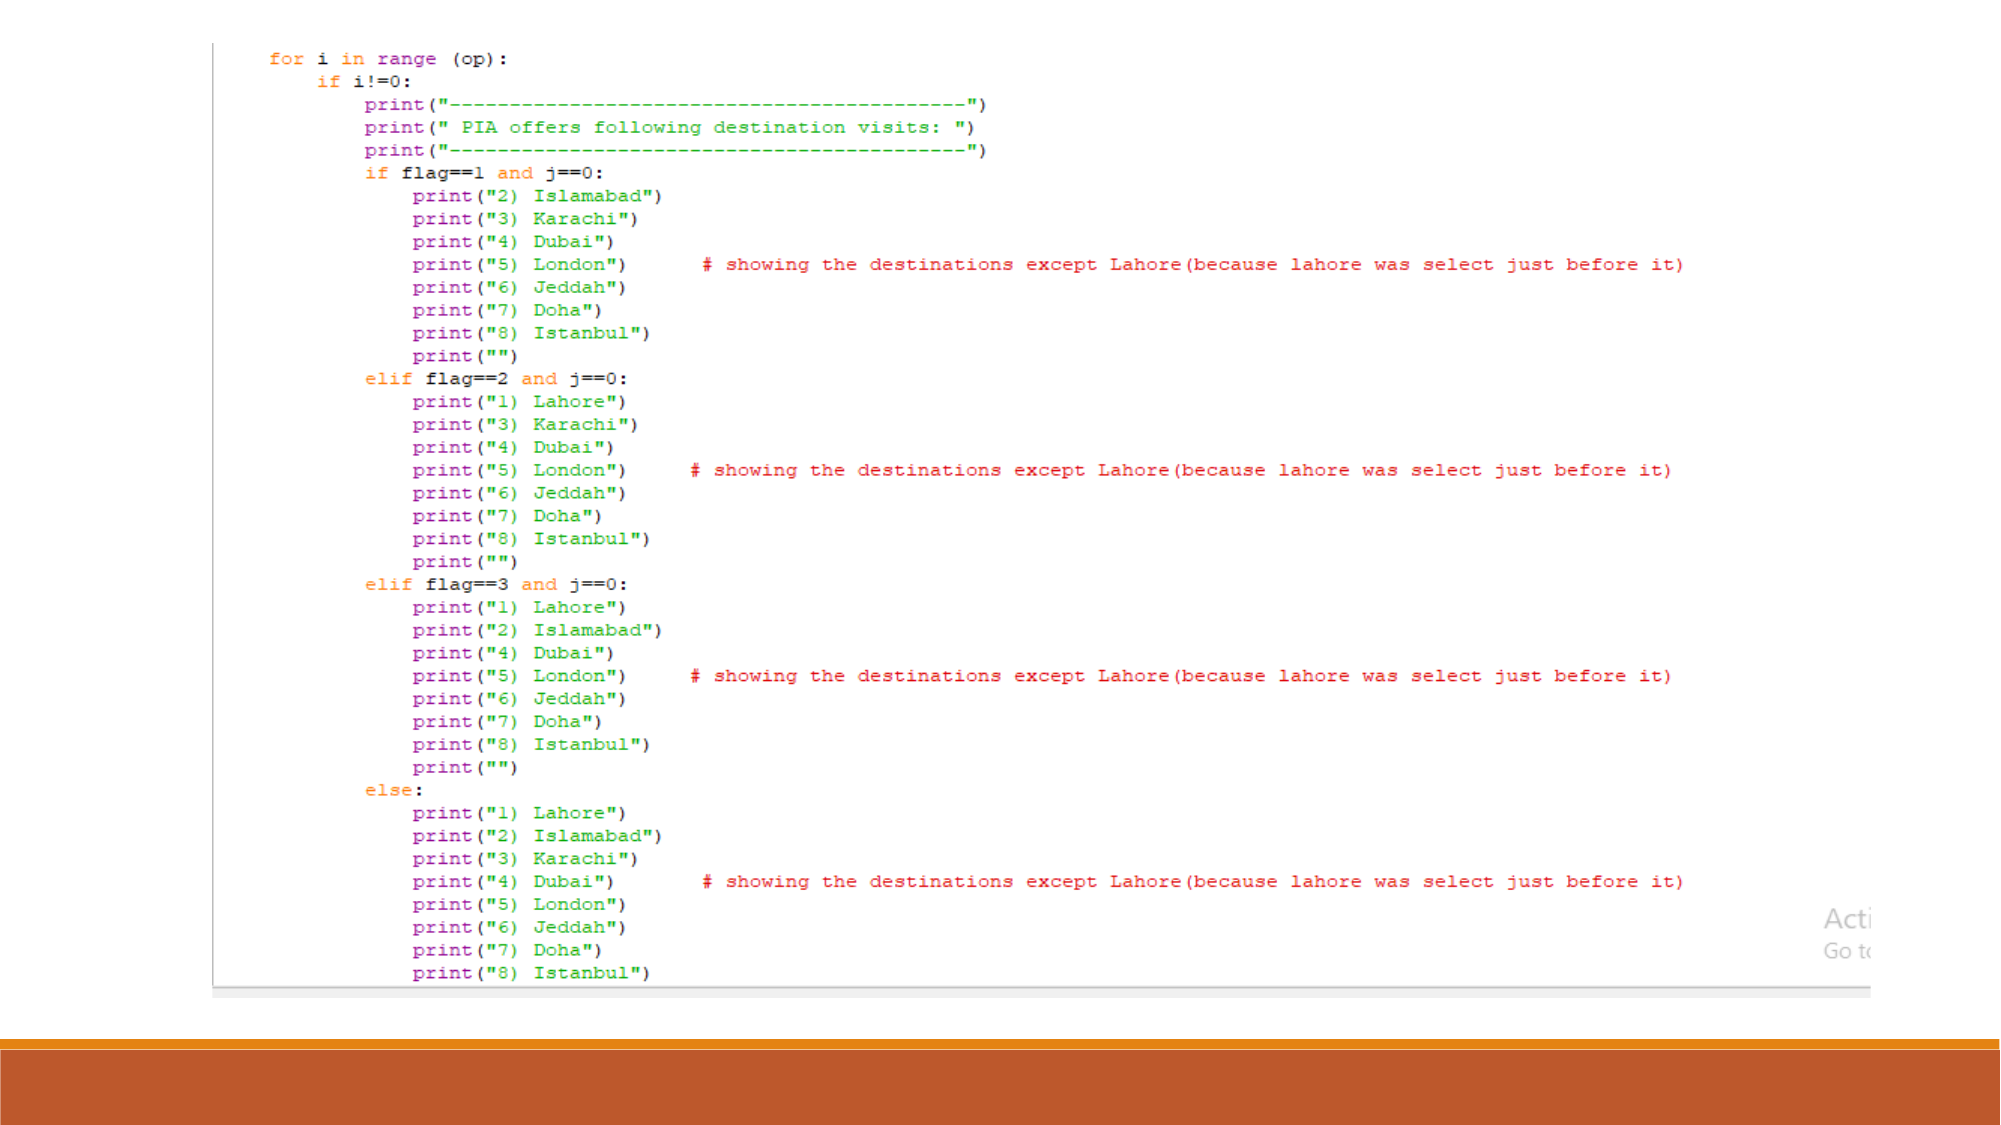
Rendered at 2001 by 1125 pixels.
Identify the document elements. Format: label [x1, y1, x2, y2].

picture [211, 43, 1872, 999]
